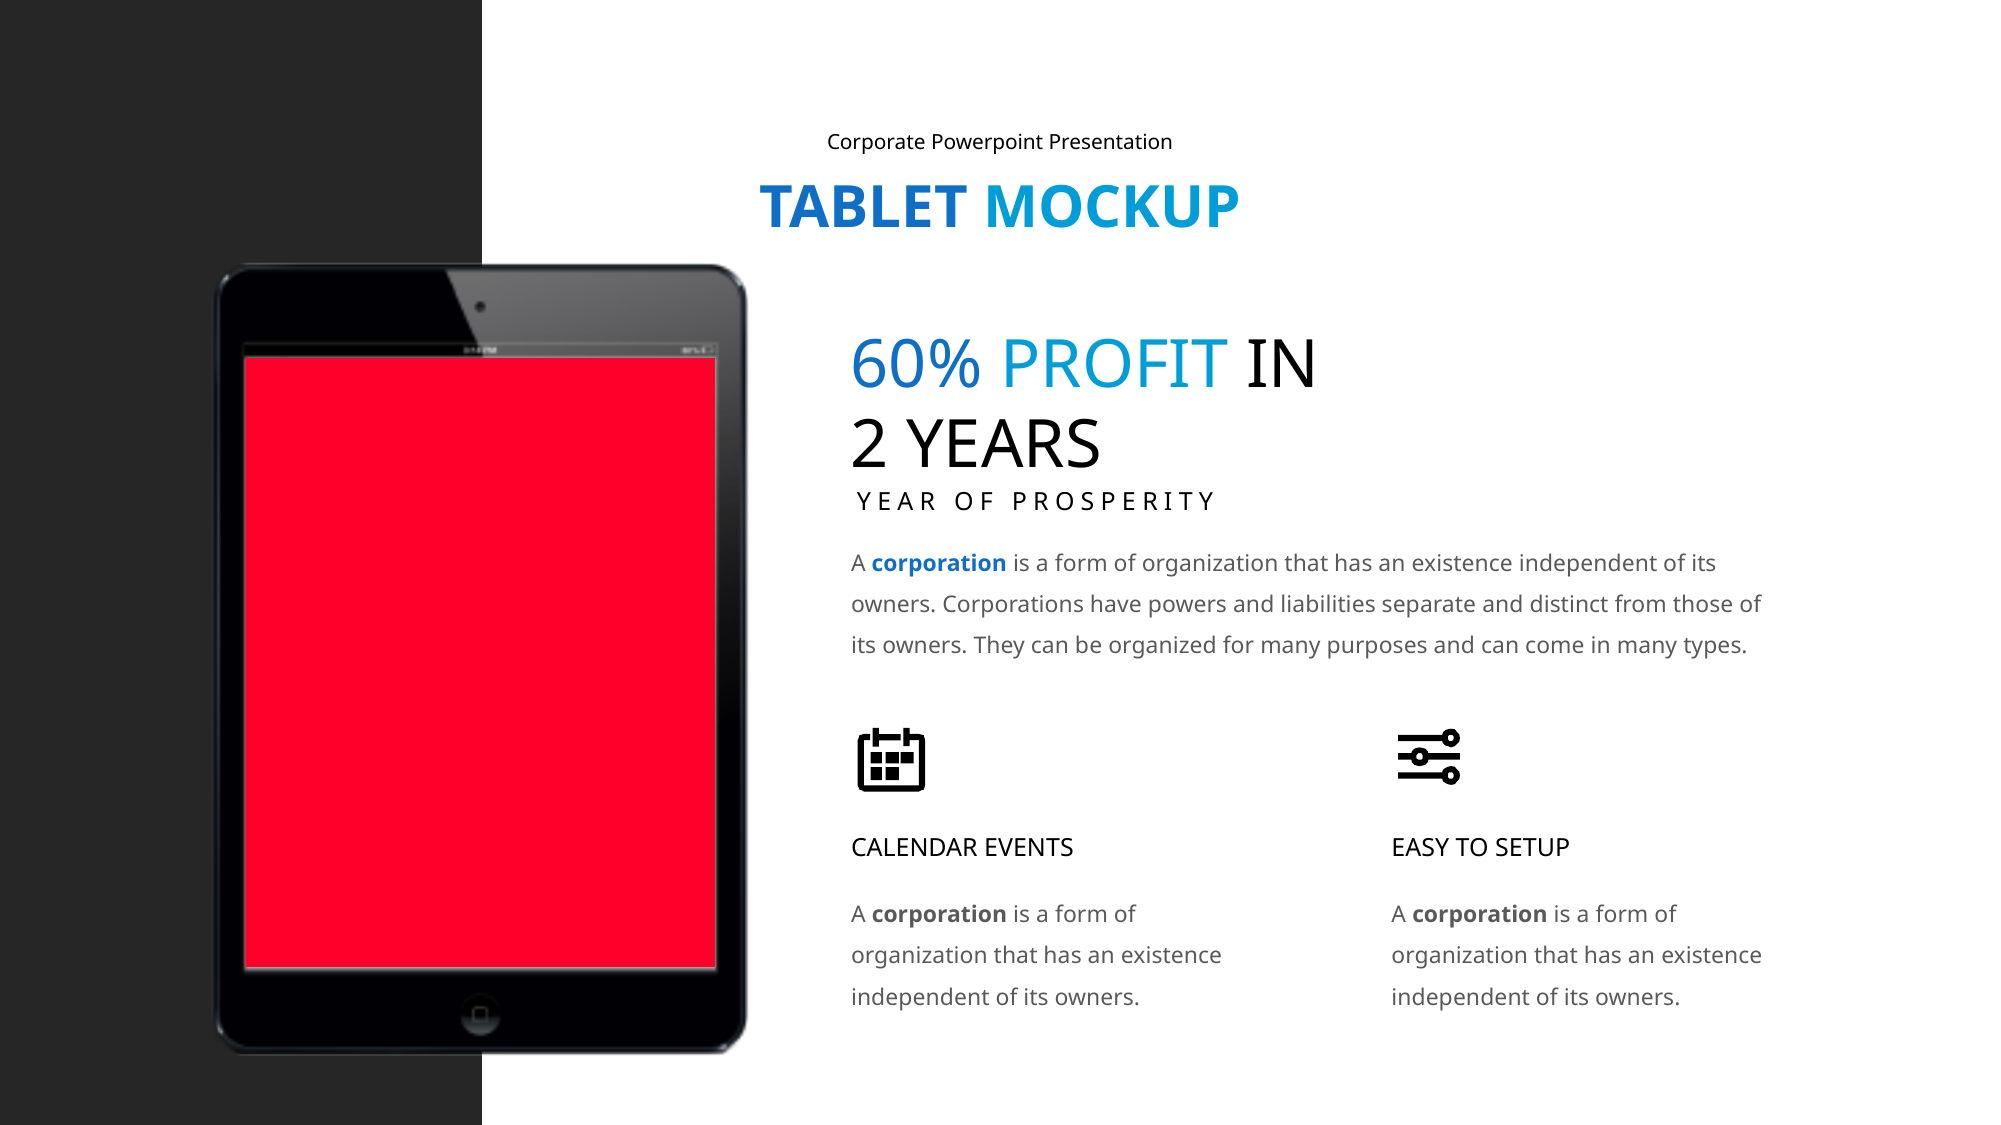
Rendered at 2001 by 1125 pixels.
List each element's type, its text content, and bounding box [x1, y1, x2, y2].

text_box Corporate Powerpoint Presentation [635, 121, 1365, 161]
text_box A corporation is a form of organization that has an existence independent of its owners. Corporations have powers and liabilities separate and distinct from those of its owners. They can be organized for many purposes and can come in many types. [836, 527, 1787, 666]
text_box 60% PROFIT IN 2 YEARS [836, 313, 1470, 489]
text_box EASY TO SETUP [1376, 823, 1787, 869]
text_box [857, 727, 926, 792]
text_box A corporation is a form of organization that has an existence independent of its owners. [836, 878, 1247, 1018]
text_box YEAR OF PROSPERITY [842, 489, 1276, 523]
text_box TABLET MOCKUP [666, 161, 1334, 247]
picture [191, 232, 779, 1091]
text_box A corporation is a form of organization that has an existence independent of its owners. [1376, 878, 1787, 1018]
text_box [1398, 728, 1460, 785]
text_box CALENDAR EVENTS [836, 823, 1247, 869]
